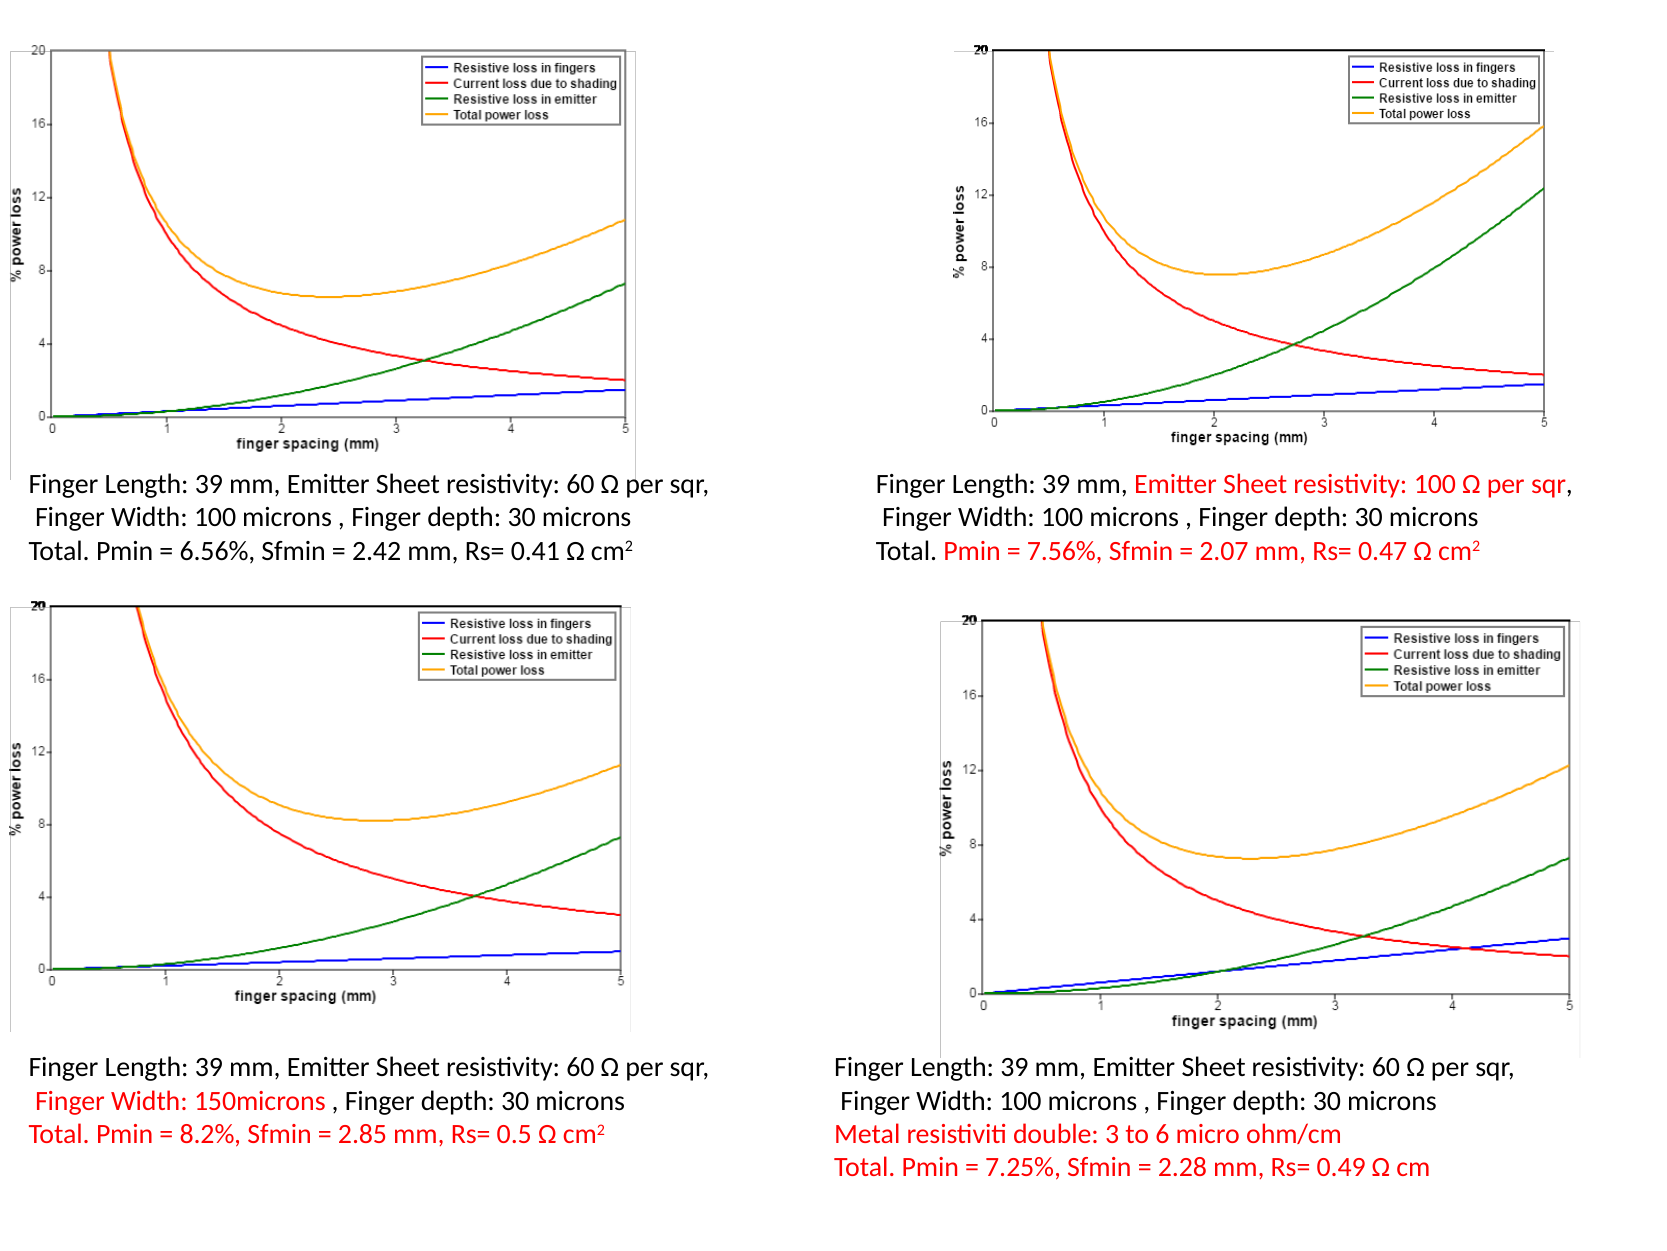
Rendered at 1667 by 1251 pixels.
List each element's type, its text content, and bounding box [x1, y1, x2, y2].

picture [0, 41, 667, 480]
picture [944, 41, 1584, 473]
text_box Finger Length: 39 mm, Emitter Sheet resistivity: 60 Ω per sqr, Finger Width: 150microns , Finger depth: 30 microns Total. Pmin = 8.2%, Sfmin = 2.85 mm, Rs= 0.5 Ω cm2 [13, 1041, 819, 1157]
text_box Finger Length: 39 mm, Emitter Sheet resistivity: 60 Ω per sqr, Finger Width: 100 microns , Finger depth: 30 microns Metal resistiviti double: 3 to 6 micro ohm/cm Total. Pmin = 7.25%, Sfmin = 2.28 mm, Rs= 0.49 Ω cm [819, 1041, 1625, 1190]
picture [0, 597, 662, 1032]
text_box Finger Length: 39 mm, Emitter Sheet resistivity: 60 Ω per sqr, Finger Width: 100 microns , Finger depth: 30 microns Total. Pmin = 6.56%, Sfmin = 2.42 mm, Rs= 0.41 Ω cm2 [13, 458, 820, 574]
picture [930, 611, 1612, 1058]
text_box Finger Length: 39 mm, Emitter Sheet resistivity: 100 Ω per sqr, Finger Width: 100 microns , Finger depth: 30 microns Total. Pmin = 7.56%, Sfmin = 2.07 mm, Rs= 0.47 Ω cm2 [861, 458, 1667, 574]
